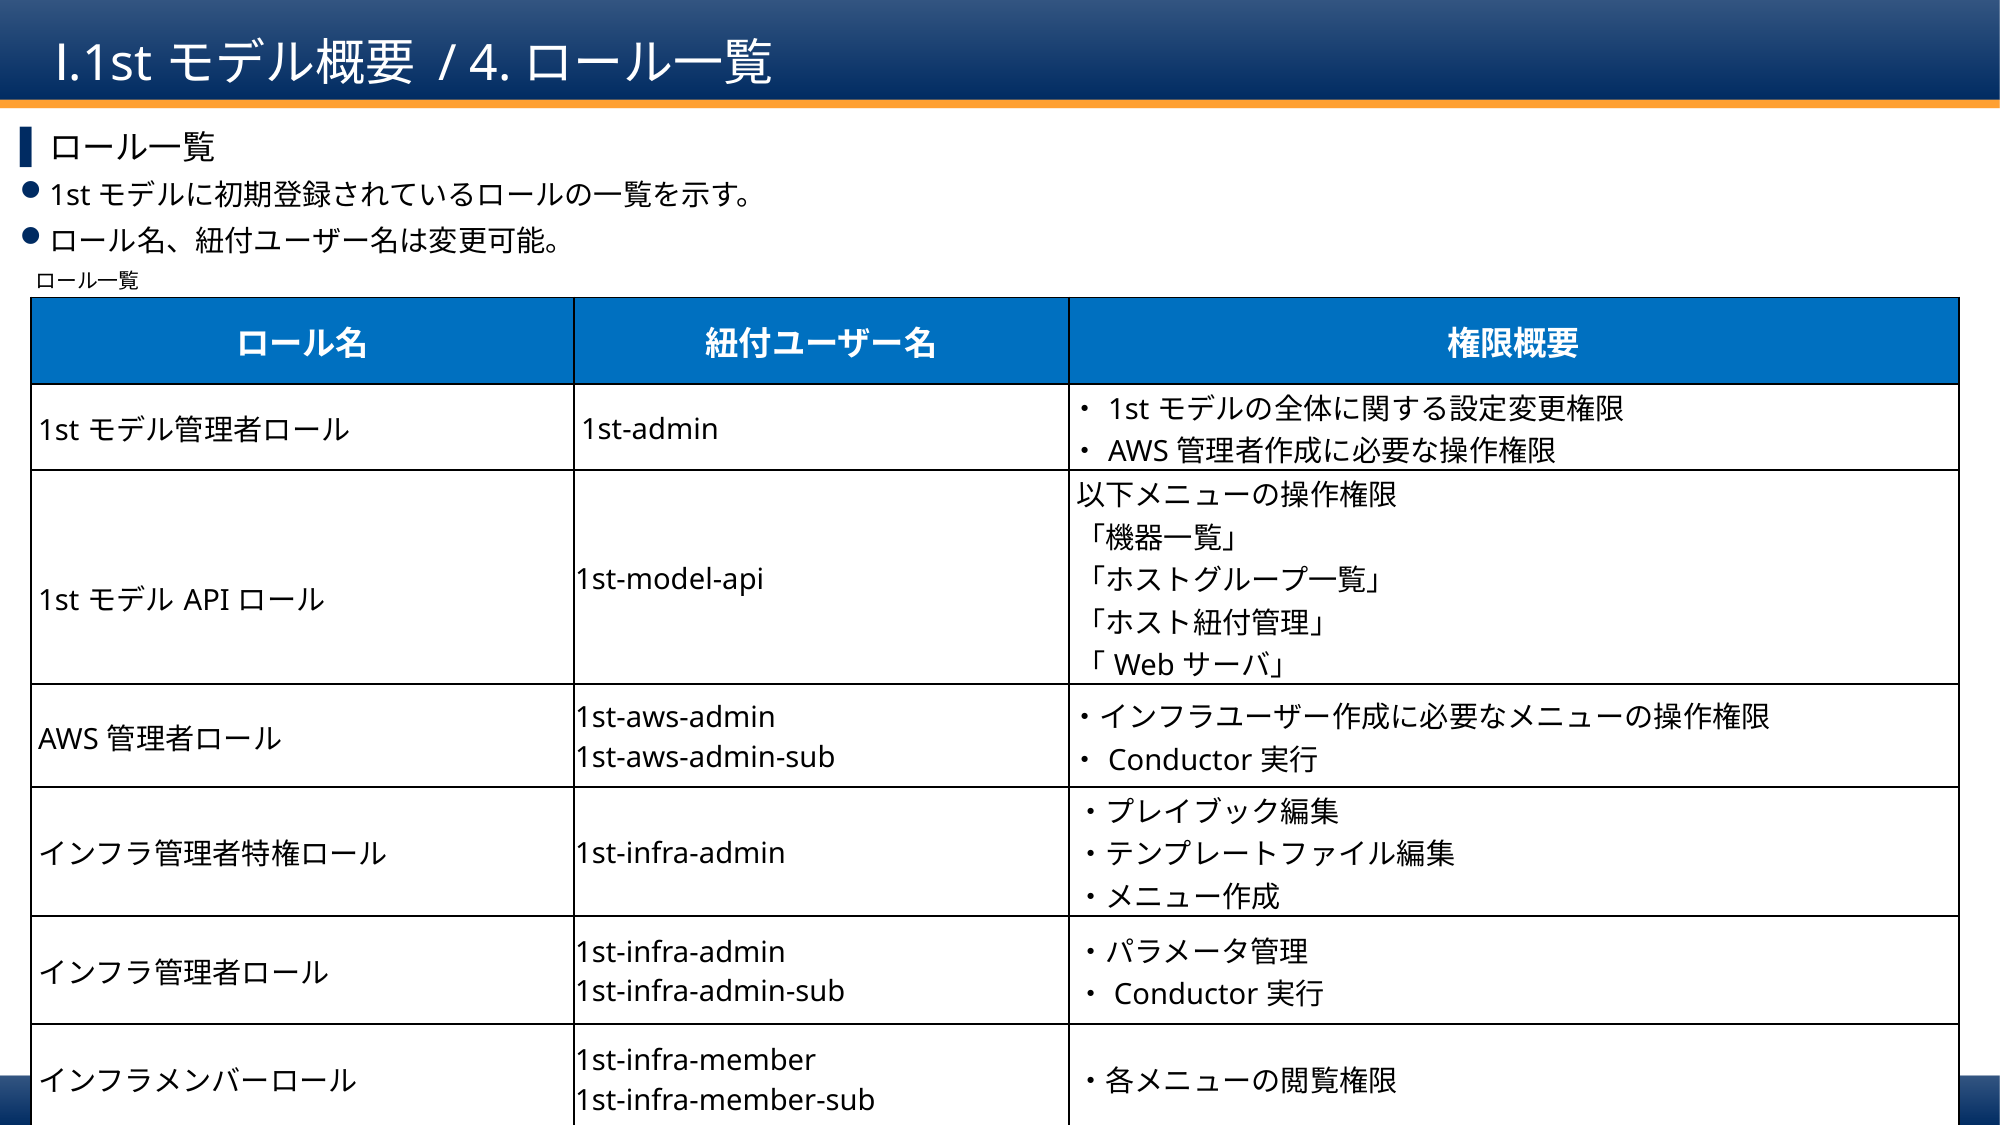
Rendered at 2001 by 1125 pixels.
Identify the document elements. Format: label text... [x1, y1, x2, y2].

table_cell 1stモデル管理者ロール [32, 385, 573, 469]
text_box ロール一覧 [20, 284, 452, 308]
text_box ロール一覧 1stモデルに初期登録されているロールの一覧を示す。 ロール名、紐付ユーザー名は変更可能。 [4, 118, 1936, 284]
table_cell 1st-infra-admin 1st-infra-admin-sub [575, 917, 1068, 1023]
table_cell 1st-admin [575, 385, 1068, 469]
table_cell 1stモデルAPIロール [32, 471, 573, 683]
table_cell AWS管理者ロール [32, 685, 573, 786]
table_cell ・1stモデルの全体に関する設定変更権限 ・AWS管理者作成に必要な操作権限 [1070, 385, 1958, 469]
table_cell インフラ管理者ロール [32, 917, 573, 1023]
table_cell インフラメンバーロール [32, 1025, 573, 1125]
table_header 権限概要 [1070, 298, 1958, 383]
table_cell ・プレイブック編集 ・テンプレートファイル編集 ・メニュー作成 [1070, 788, 1958, 915]
table_cell インフラ管理者特権ロール [32, 788, 573, 915]
table_cell ・インフラユーザー作成に必要なメニューの操作権限 ・Conductor実行 [1070, 685, 1958, 786]
table_header ロール名 [32, 298, 573, 383]
table_cell ・パラメータ管理 ・Conductor実行 [1070, 917, 1958, 1023]
table_cell 以下メニューの操作権限 「機器一覧」 「ホストグループ一覧」 「ホスト紐付管理」 「Webサーバ」 [1070, 471, 1958, 683]
table_cell 1st-model-api [575, 471, 1068, 683]
table_header 紐付ユーザー名 [575, 298, 1068, 383]
picture [0, 0, 2000, 1125]
title Ⅰ.1stモデル概要 / 4.ロール一覧 [39, 18, 1961, 96]
table_cell 1st-infra-admin [575, 788, 1068, 915]
table_cell 1st-aws-admin 1st-aws-admin-sub [575, 685, 1068, 786]
table_cell ・各メニューの閲覧権限 [1070, 1025, 1958, 1125]
table_cell 1st-infra-member 1st-infra-member-sub [575, 1025, 1068, 1125]
